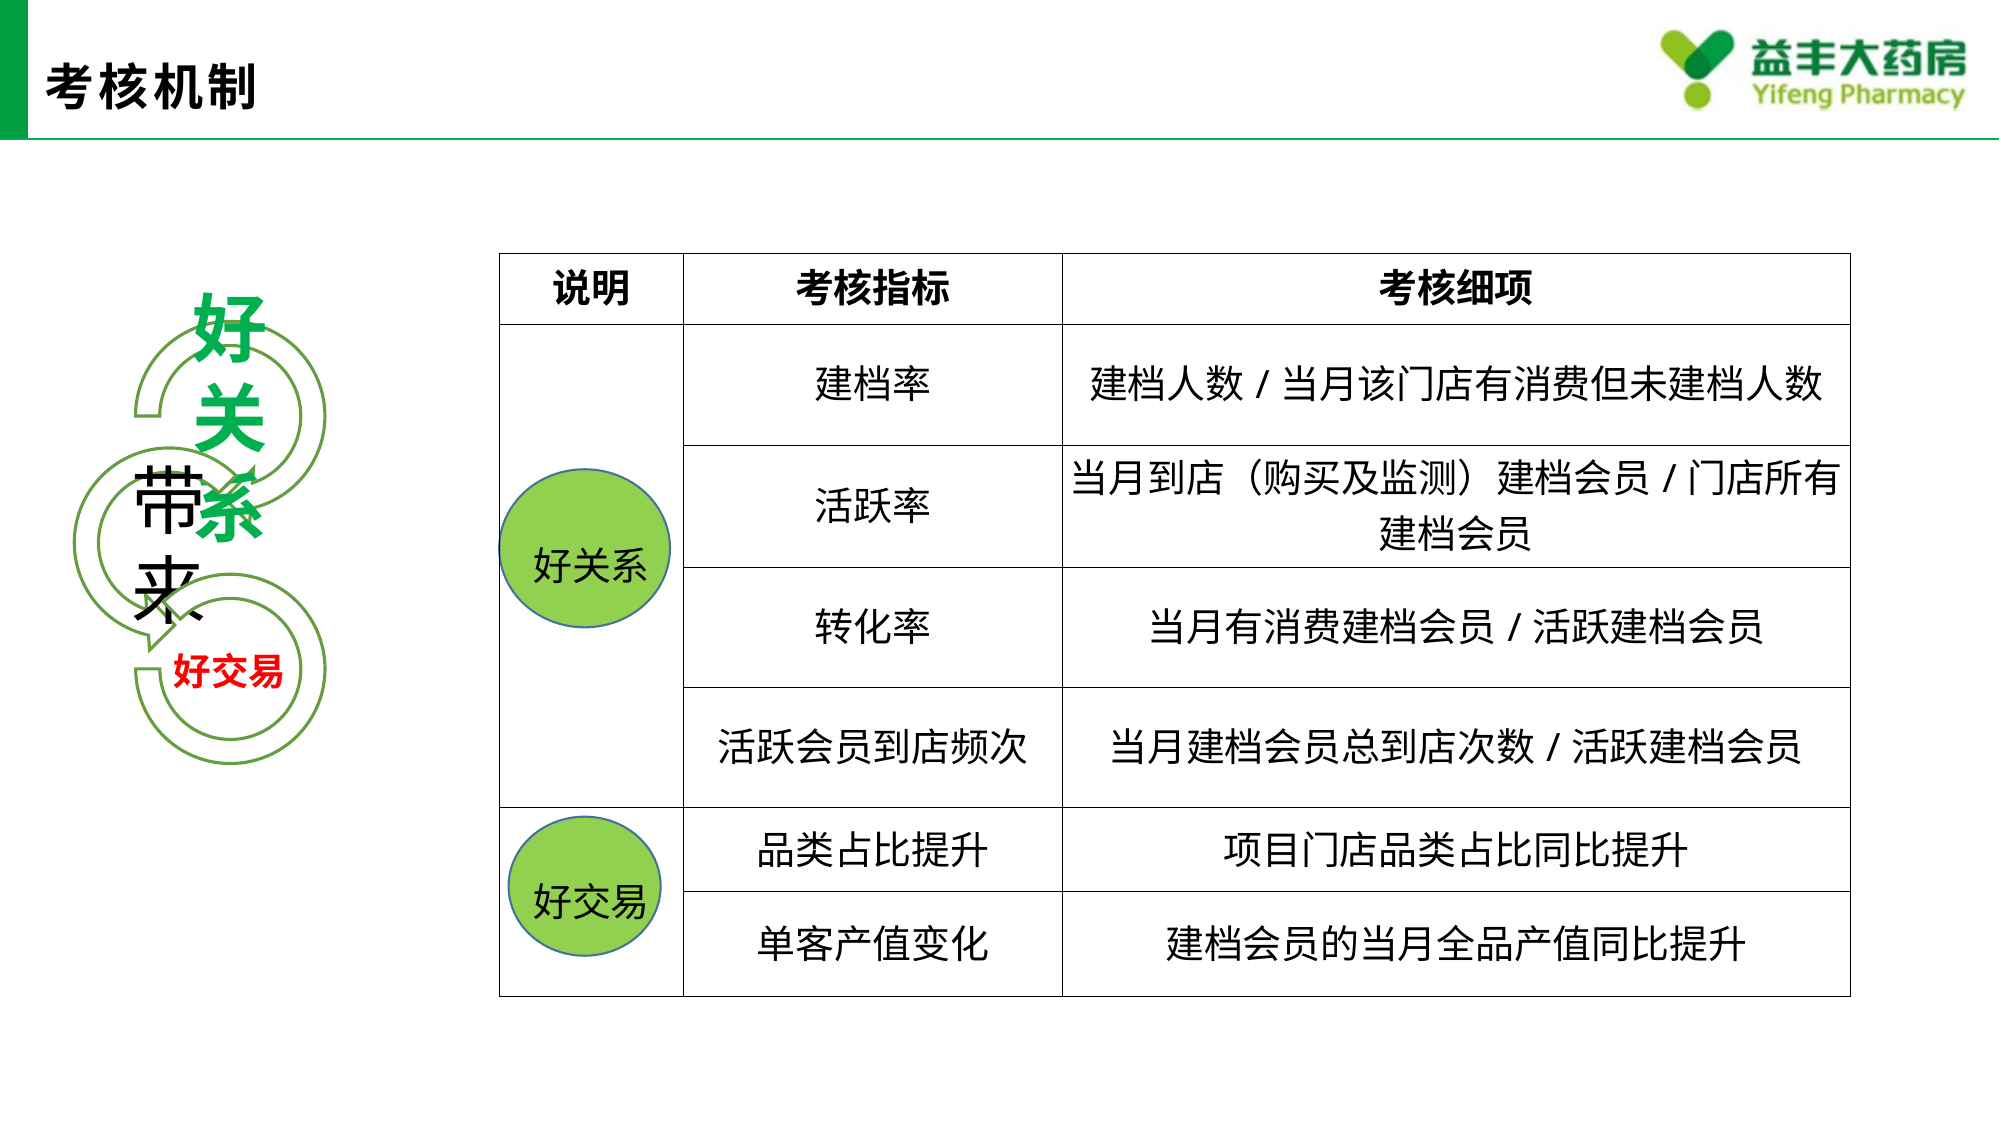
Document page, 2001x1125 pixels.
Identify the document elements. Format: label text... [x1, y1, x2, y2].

table_cell 当月建档会员总到店次数/活跃建档会员 [1063, 688, 1850, 807]
table_header 说明 [500, 254, 683, 324]
table_cell 项目门店品类占比同比提升 [1063, 808, 1850, 891]
table_cell 建档率 [684, 325, 1062, 445]
table_cell 建档会员的当月全品产值同比提升 [1063, 892, 1850, 996]
table_header 考核细项 [1063, 254, 1850, 324]
table_cell 单客产值变化 [684, 892, 1062, 996]
table_cell 活跃会员到店频次 [684, 688, 1062, 807]
title 考核机制 [27, 32, 911, 139]
table_cell 建档人数/当月该门店有消费但未建档人数 [1063, 325, 1850, 445]
picture [1640, 11, 1991, 127]
table_cell 品类占比提升 [684, 808, 1062, 891]
table_cell 当月有消费建档会员/活跃建档会员 [1063, 568, 1850, 687]
table_cell 活跃率 [684, 446, 1062, 567]
table_cell 转化率 [684, 568, 1062, 687]
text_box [0, 305, 620, 917]
table_header 考核指标 [684, 254, 1062, 324]
table_cell 当月到店（购买及监测）建档会员/门店所有建档会员 [1063, 446, 1850, 567]
table_cell 好关系 [620, 325, 683, 807]
table_cell 好交易 [500, 808, 683, 996]
